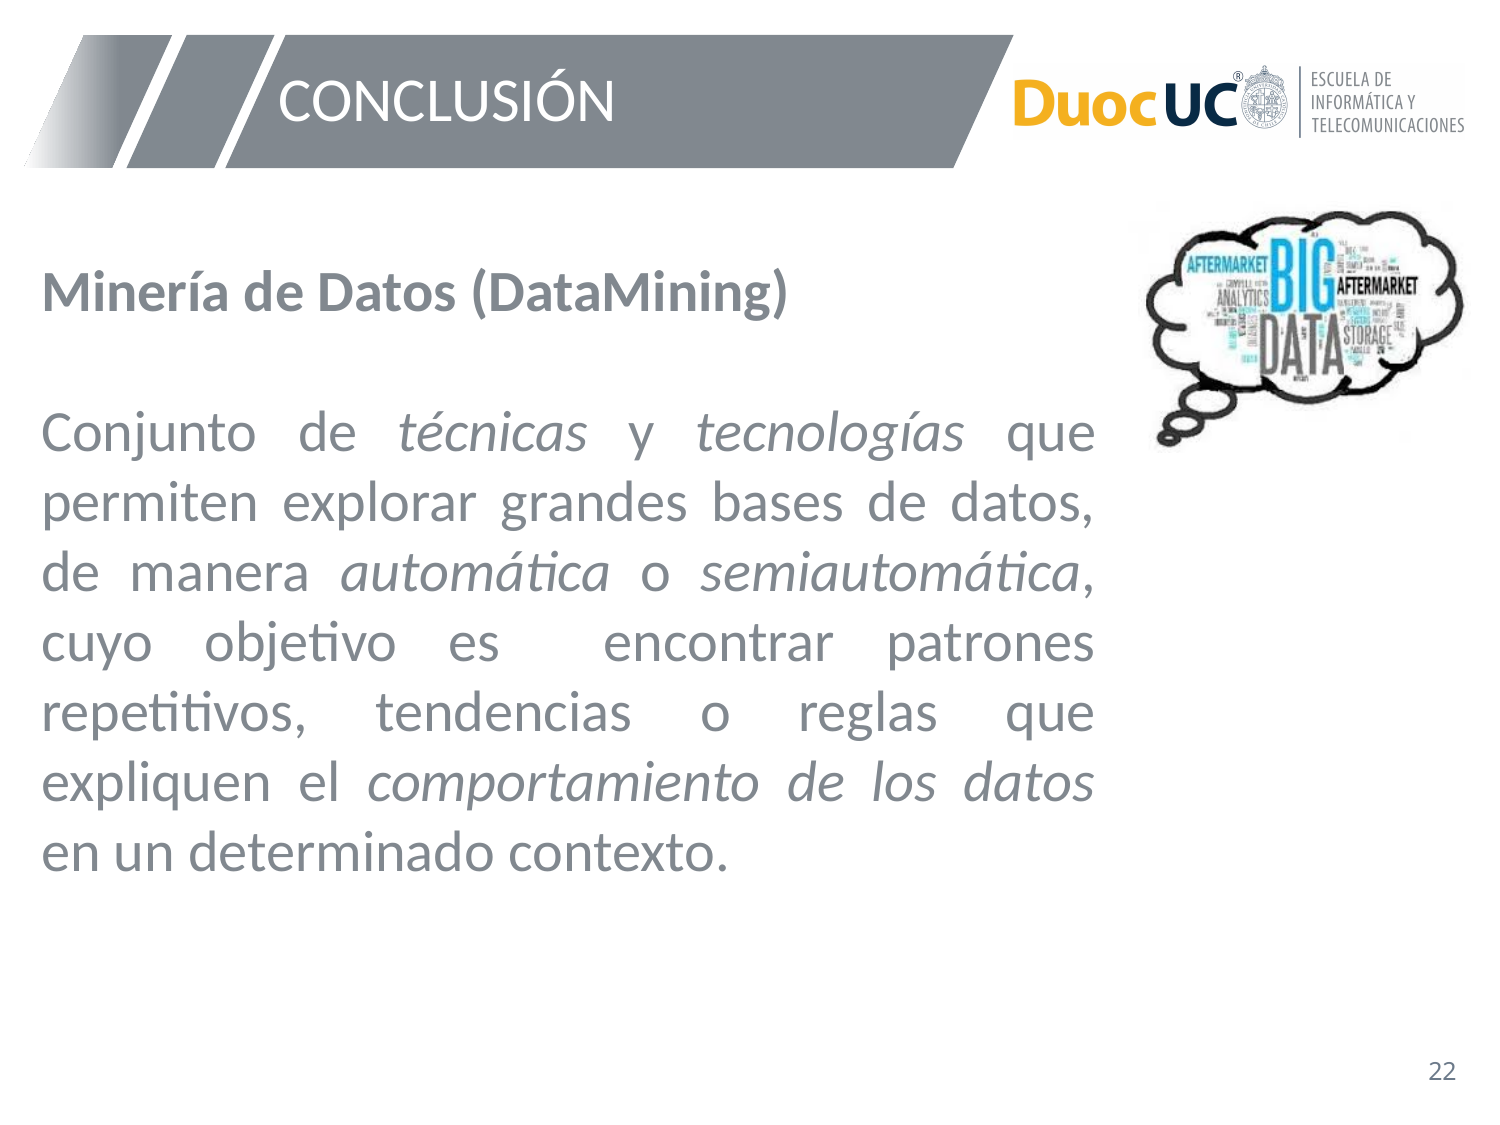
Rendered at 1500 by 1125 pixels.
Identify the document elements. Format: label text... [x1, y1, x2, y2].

picture [1013, 63, 1465, 140]
title CONCLUSIÓN [263, 34, 993, 169]
text_box Minería de Datos (DataMining) Conjunto de técnicas y tecnologías que permiten explorar grandes bases de datos, de manera automática o semiautomática, cuyo objetivo es encontrar patrones repetitivos, tendencias o reglas que expliquen el comportamiento de los datos en un determinado contexto. [26, 246, 1111, 989]
picture [1127, 201, 1471, 453]
